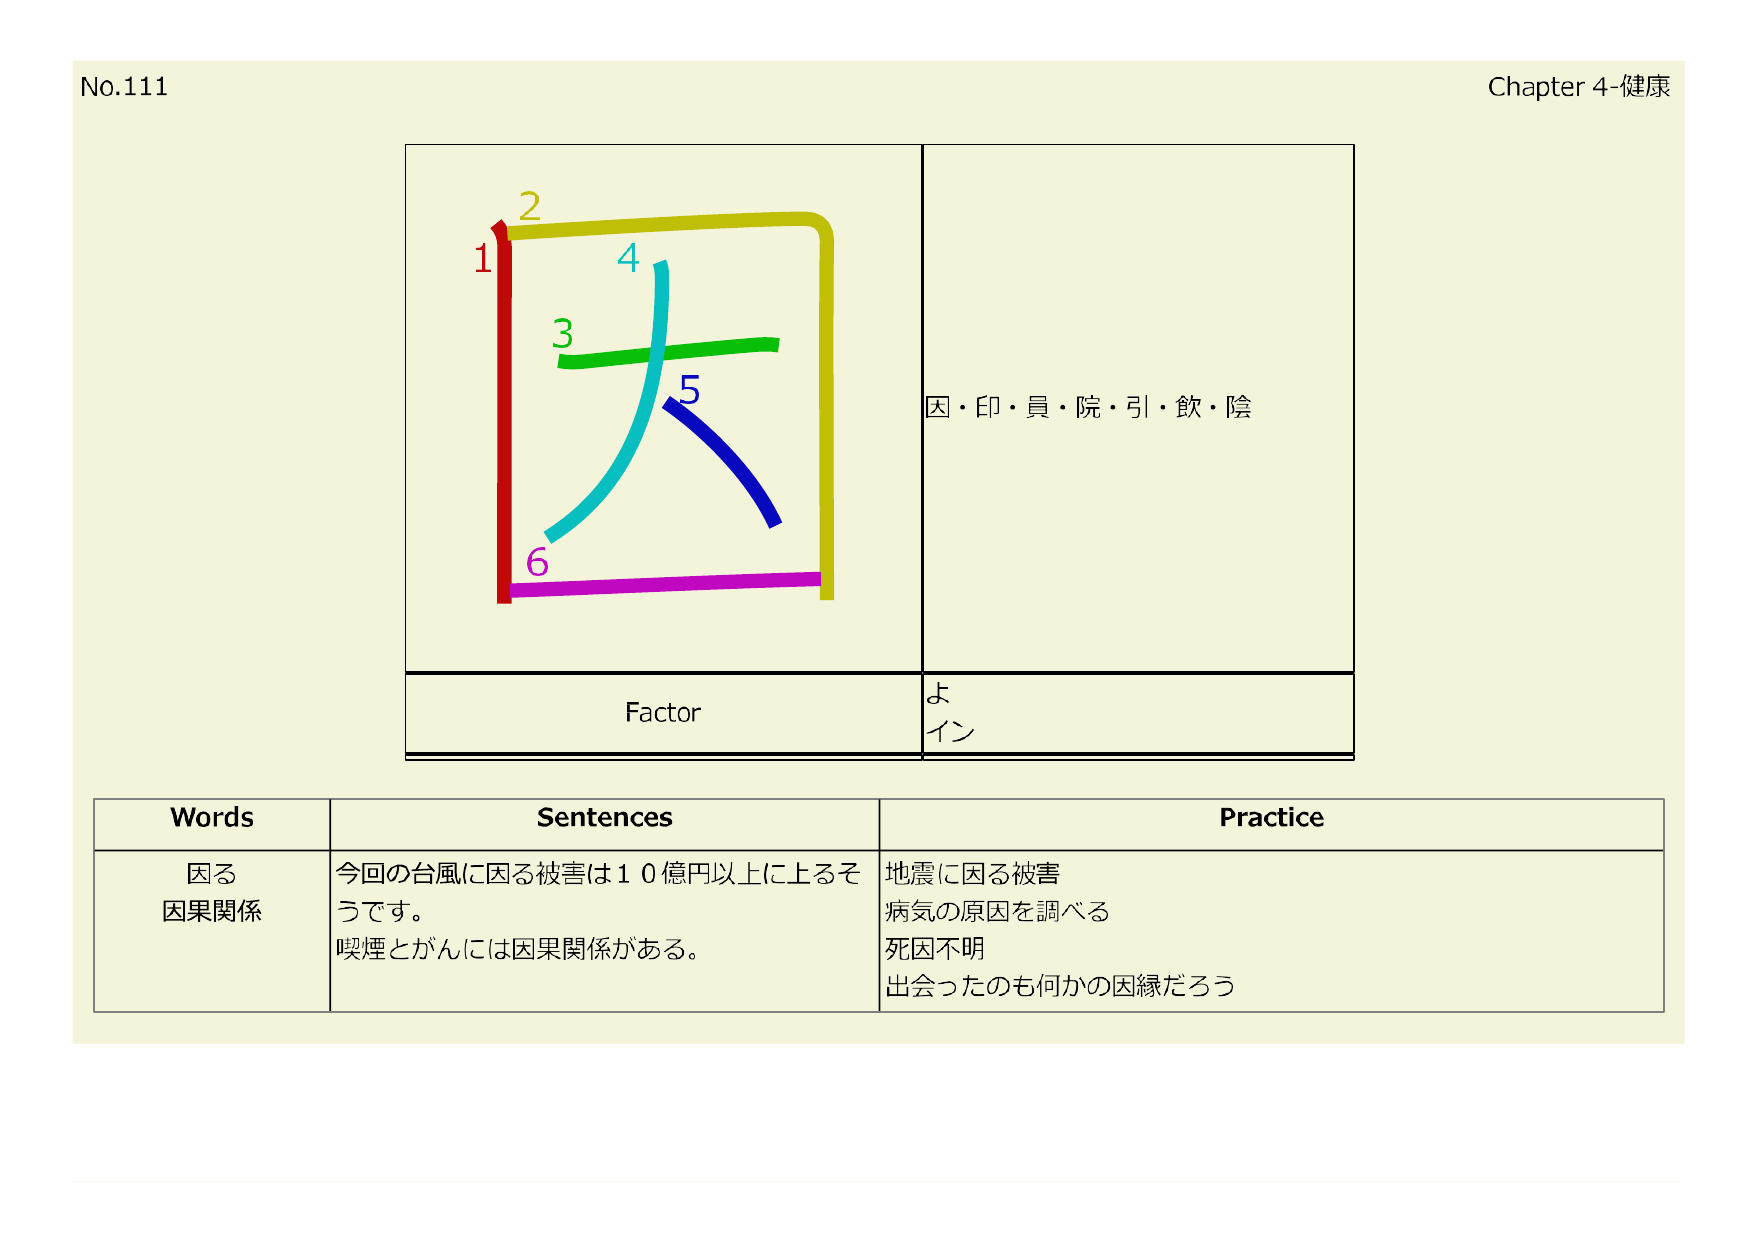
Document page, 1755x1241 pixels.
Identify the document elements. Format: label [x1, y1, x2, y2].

picture [1593, 74, 1670, 97]
picture [170, 806, 254, 828]
text_box [1489, 75, 1586, 101]
text_box [188, 862, 235, 885]
text_box [329, 799, 1664, 1012]
text_box [72, 60, 1685, 1044]
text_box [404, 143, 1356, 761]
text_box [82, 76, 167, 97]
